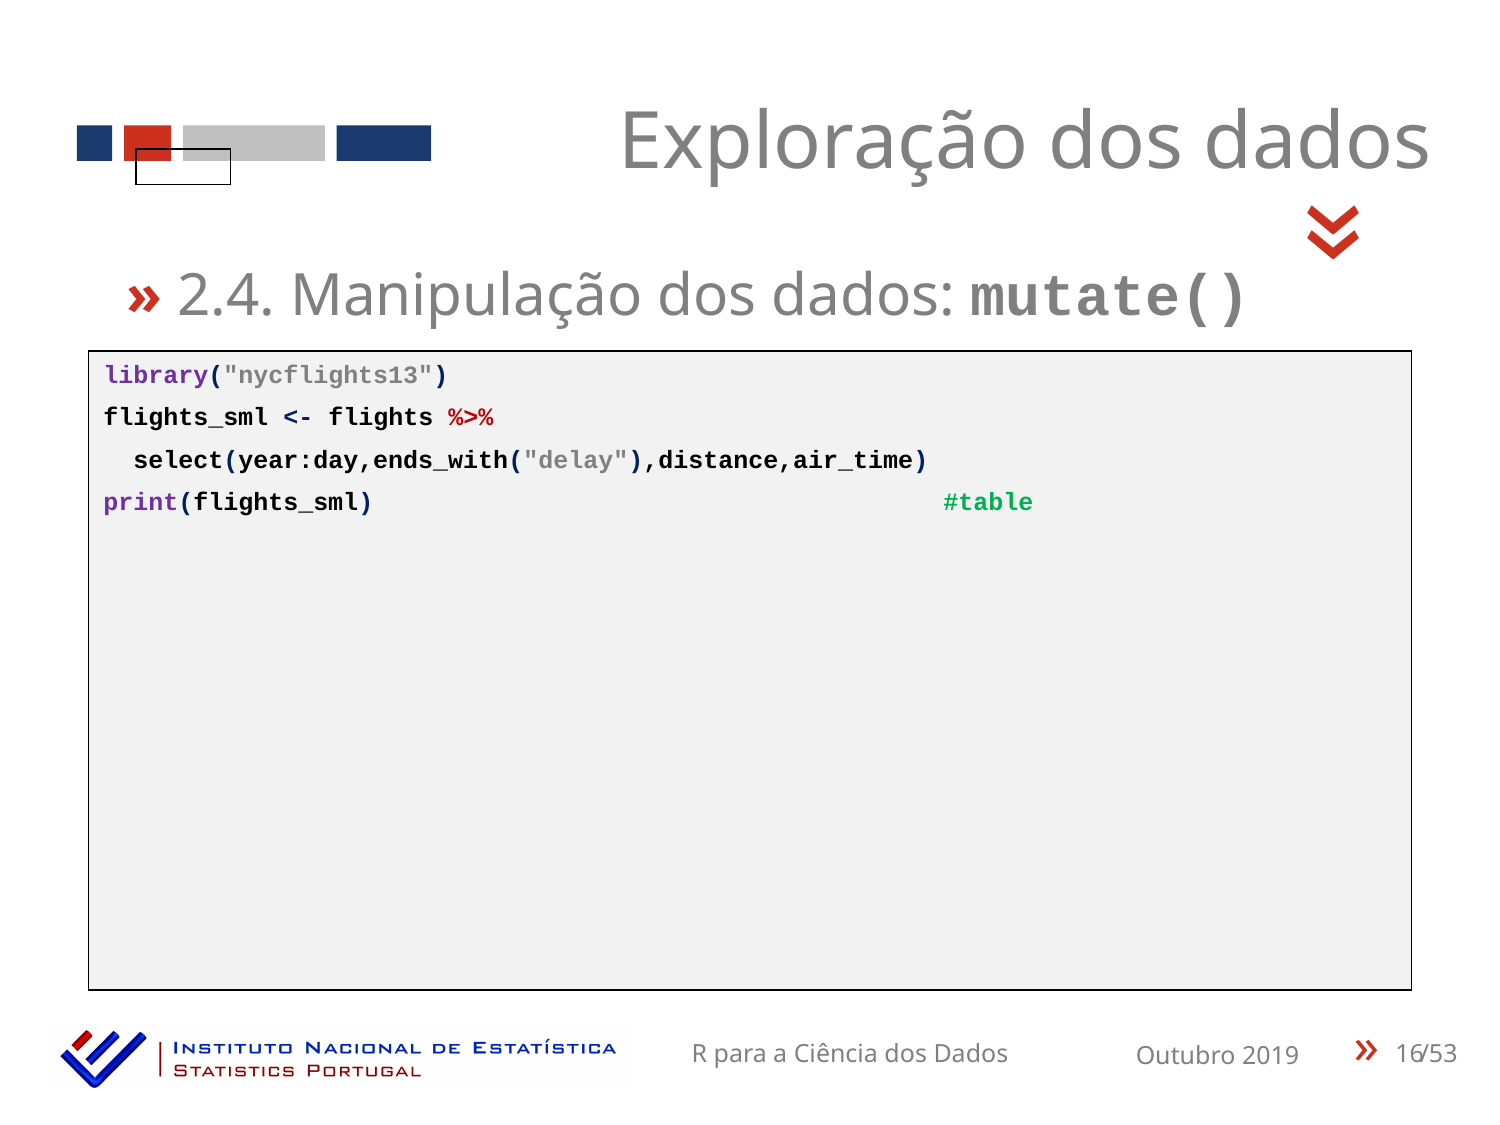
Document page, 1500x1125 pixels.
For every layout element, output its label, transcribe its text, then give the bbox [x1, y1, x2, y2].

text_box library("nycflights13") flights_sml <- flights %>% select(year:day,ends_with("delay"),distance,air_time) print(flights_sml) #table [88, 350, 1412, 990]
picture [41, 1023, 638, 1093]
text_box » 2.4. Manipulação dos dados: mutate() [111, 249, 1376, 335]
text_box Exploração dos dados [454, 66, 1447, 207]
text_box « [1234, 207, 1400, 280]
text_box 16 [1380, 1029, 1447, 1075]
